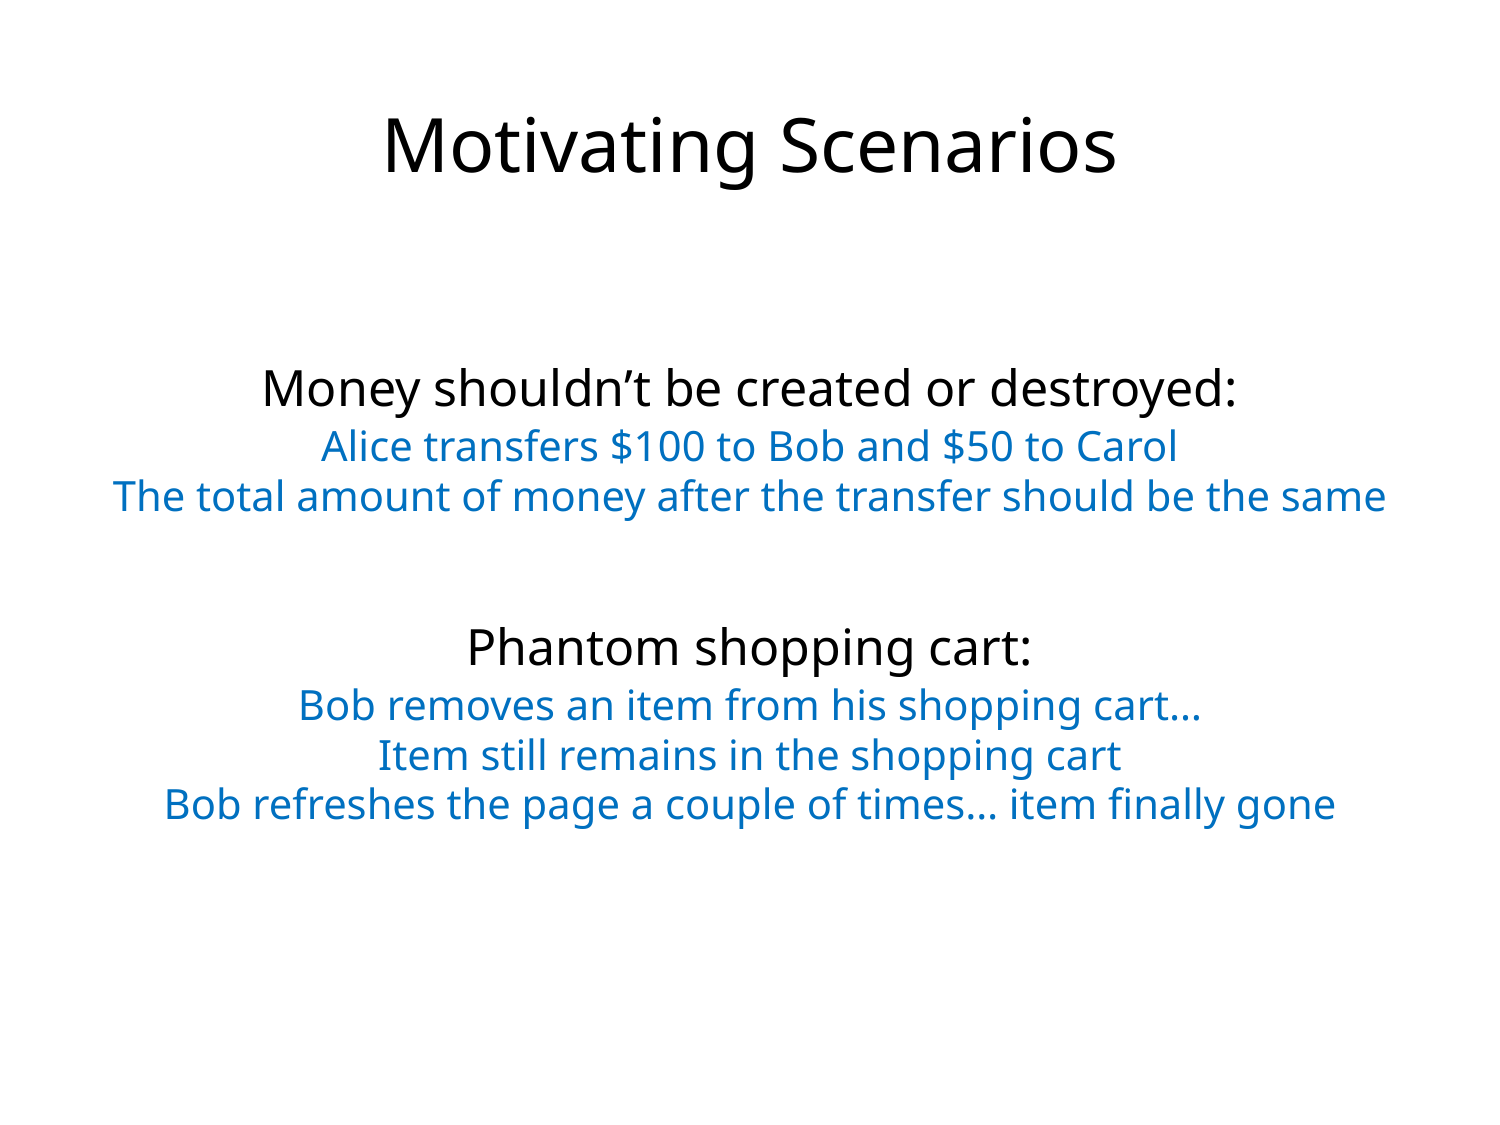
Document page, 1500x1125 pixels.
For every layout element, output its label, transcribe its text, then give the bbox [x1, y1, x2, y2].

text_box Money shouldn’t be created or destroyed: [0, 349, 1500, 411]
text_box Bob removes an item from his shopping cart… Item still remains in the shopping cart Bob refreshes the page a couple of times… item finally gone [0, 670, 1500, 836]
text_box Motivating Scenarios [0, 90, 1500, 203]
text_box Alice transfers $100 to Bob and $50 to Carol The total amount of money after the transfer should be the same [0, 411, 1500, 527]
text_box Phantom shopping cart: [0, 608, 1500, 670]
